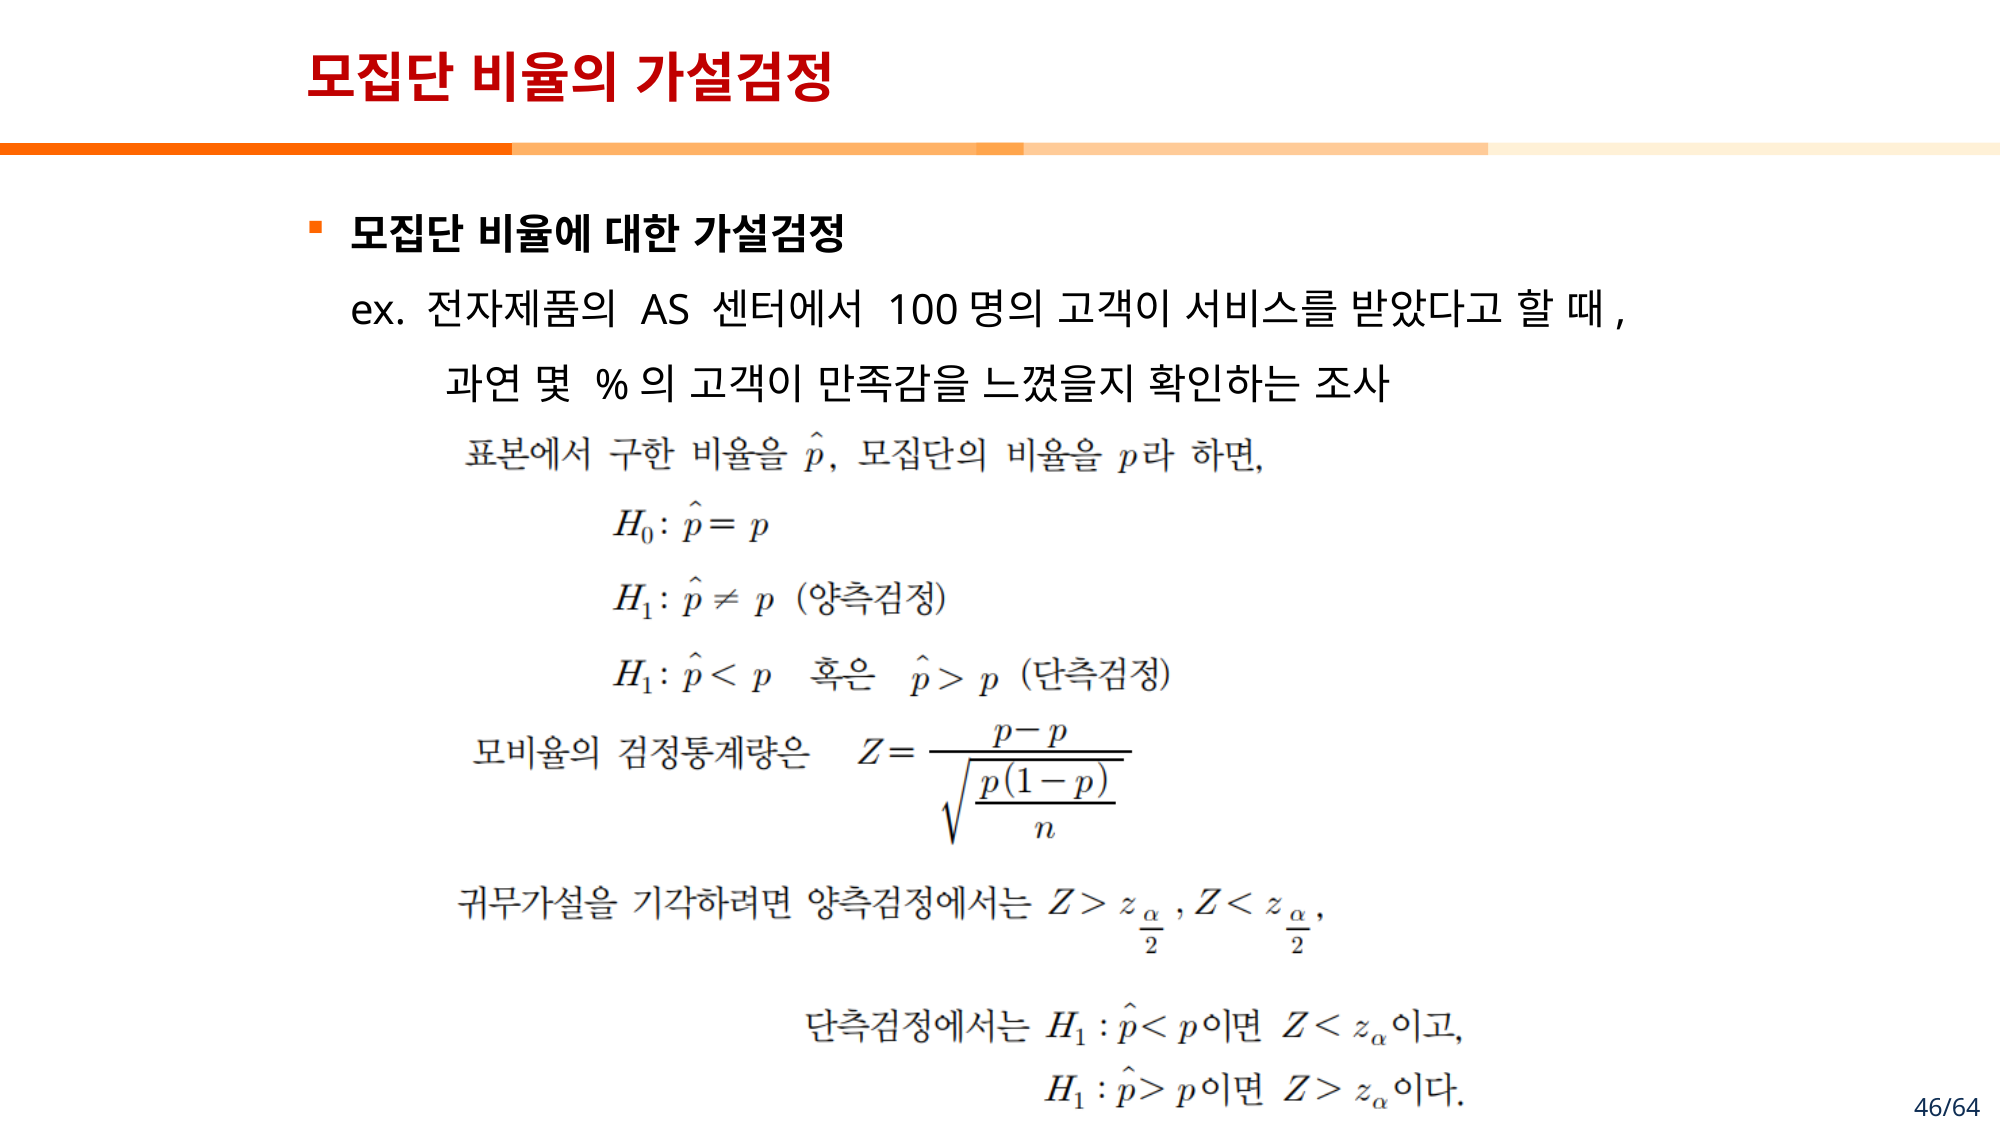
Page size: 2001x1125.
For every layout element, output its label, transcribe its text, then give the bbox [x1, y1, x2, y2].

list 모집단 비율에 대한 가설검정 ex. 전자제품의 AS 센터에서 100명의 고객이 서비스를 받았다고 할 때, 과연 몇 %의 고객이 만족감을 느꼈을지 확인하는 조사 [291, 174, 1709, 1073]
picture [456, 419, 1473, 1118]
title 모집단 비율의 가설검정 [291, 31, 1532, 122]
